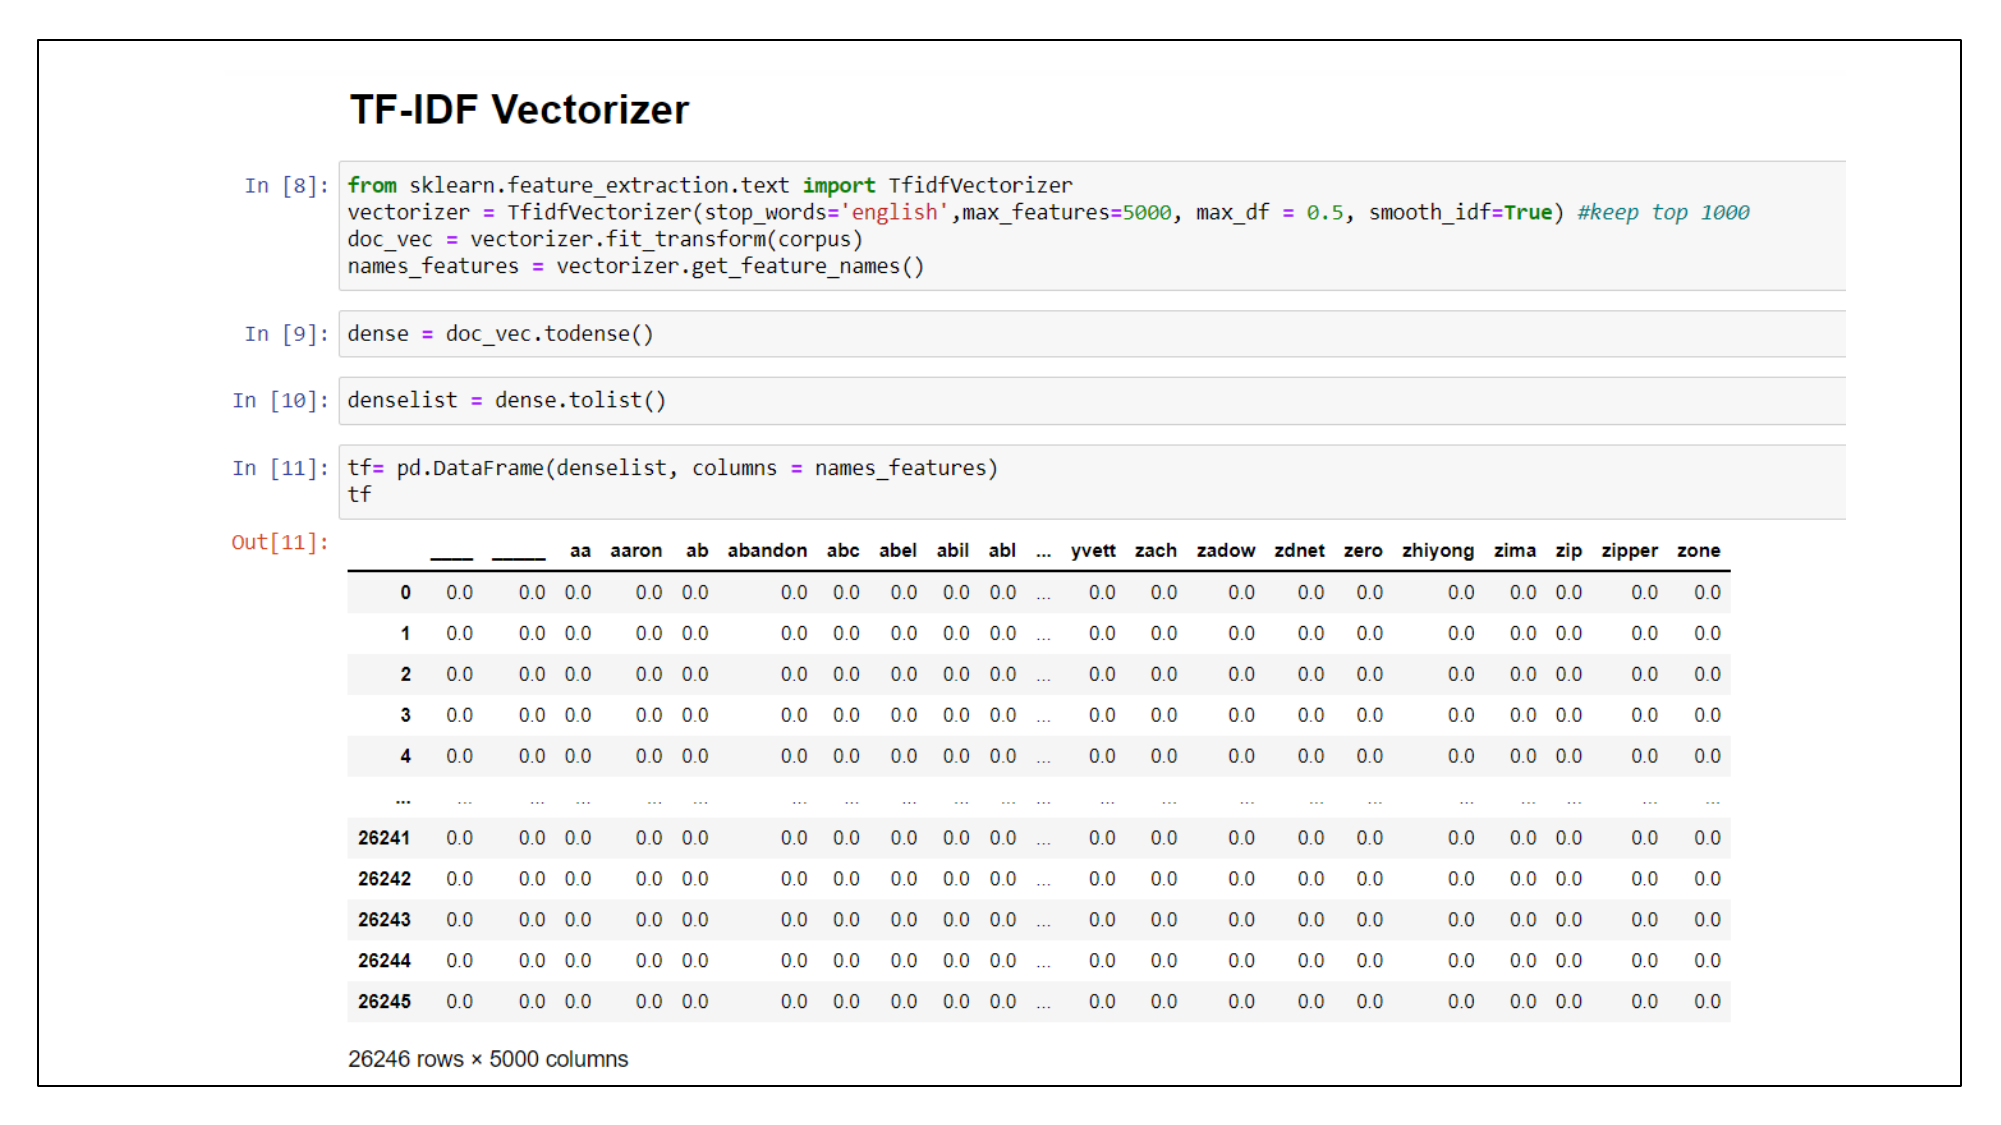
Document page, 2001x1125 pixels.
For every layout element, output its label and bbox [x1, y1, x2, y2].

picture [224, 70, 1846, 1077]
